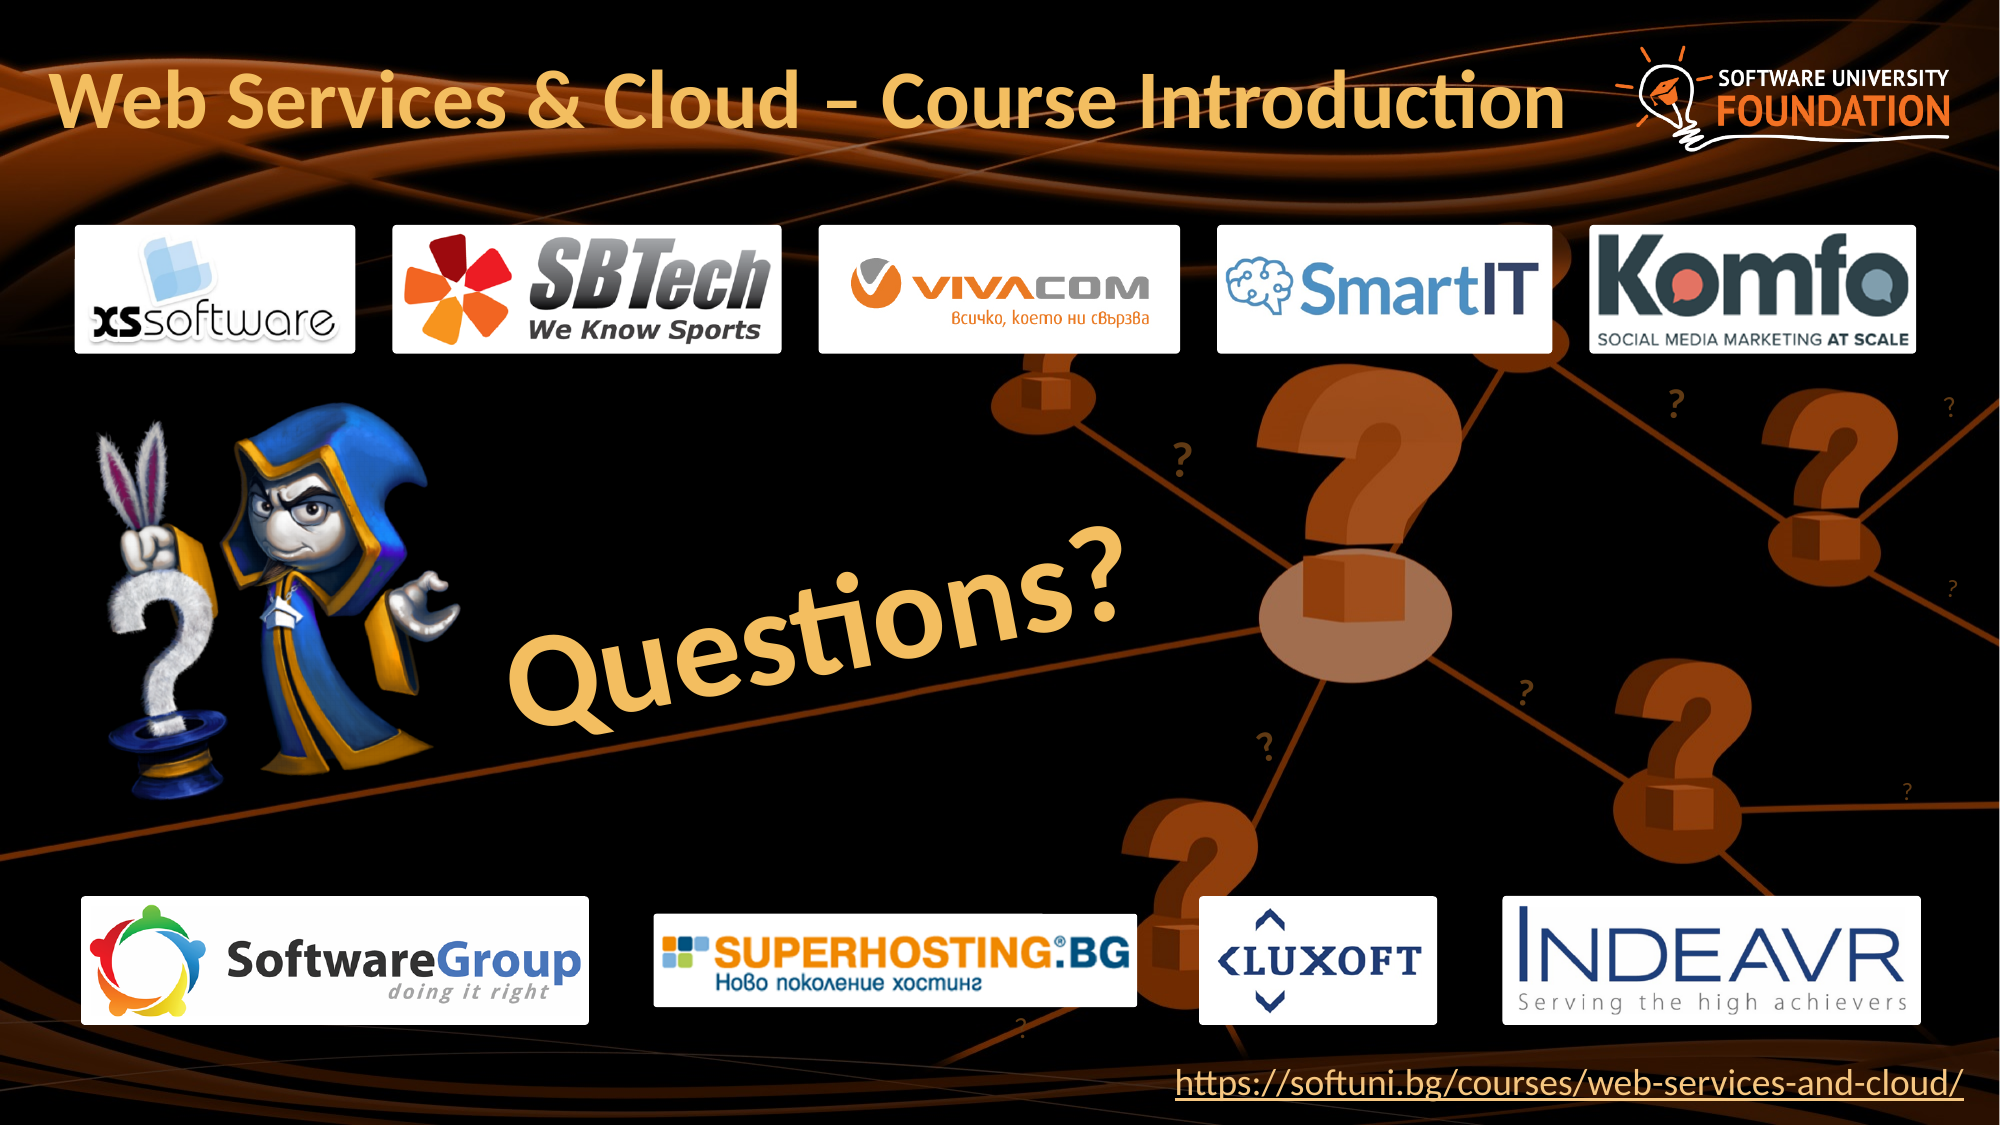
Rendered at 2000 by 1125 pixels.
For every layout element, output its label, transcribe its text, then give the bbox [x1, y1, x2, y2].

title Web Services & Cloud – Course Introduction [30, 19, 1863, 185]
list https://softuni.bg/courses/web-services-and-cloud/ [250, 1050, 1971, 1110]
picture [0, 0, 2000, 1125]
